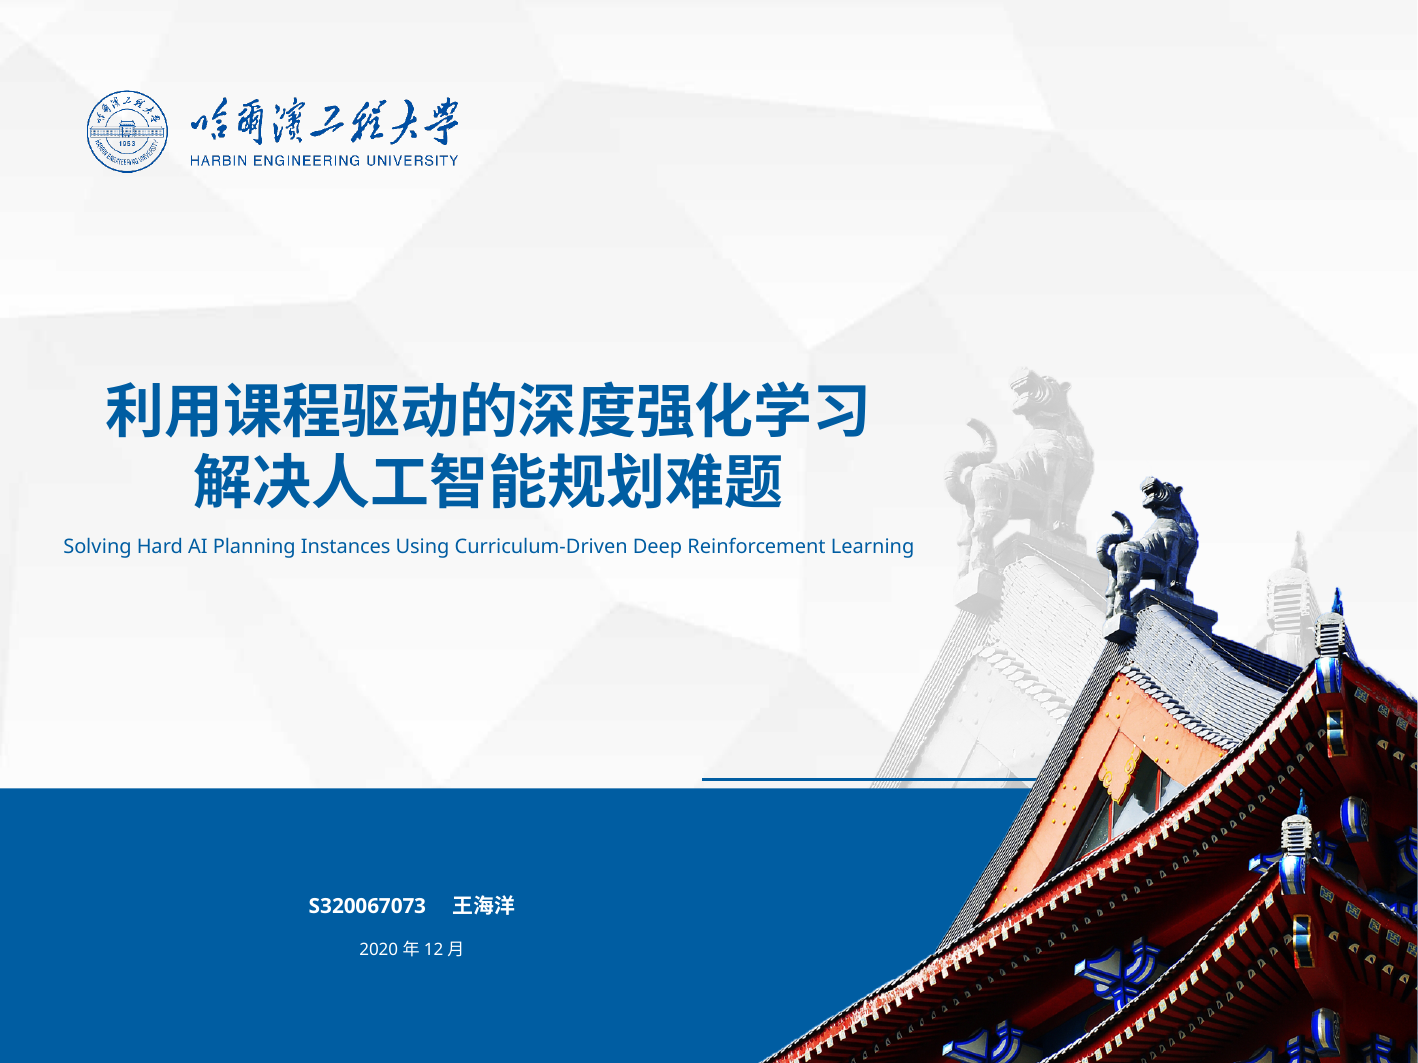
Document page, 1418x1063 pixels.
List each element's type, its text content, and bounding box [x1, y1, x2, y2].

picture [0, 0, 1418, 1063]
text_box 利用课程驱动的深度强化学习 解决人工智能规划难题 [1, 405, 801, 484]
text_box S320067073 王海洋 2020年12月 [282, 885, 542, 967]
text_box [0, 786, 742, 1063]
text_box Solving Hard AI Planning Instances Using Curriculum-Driven Deep Reinforcement Learning [1, 520, 742, 571]
